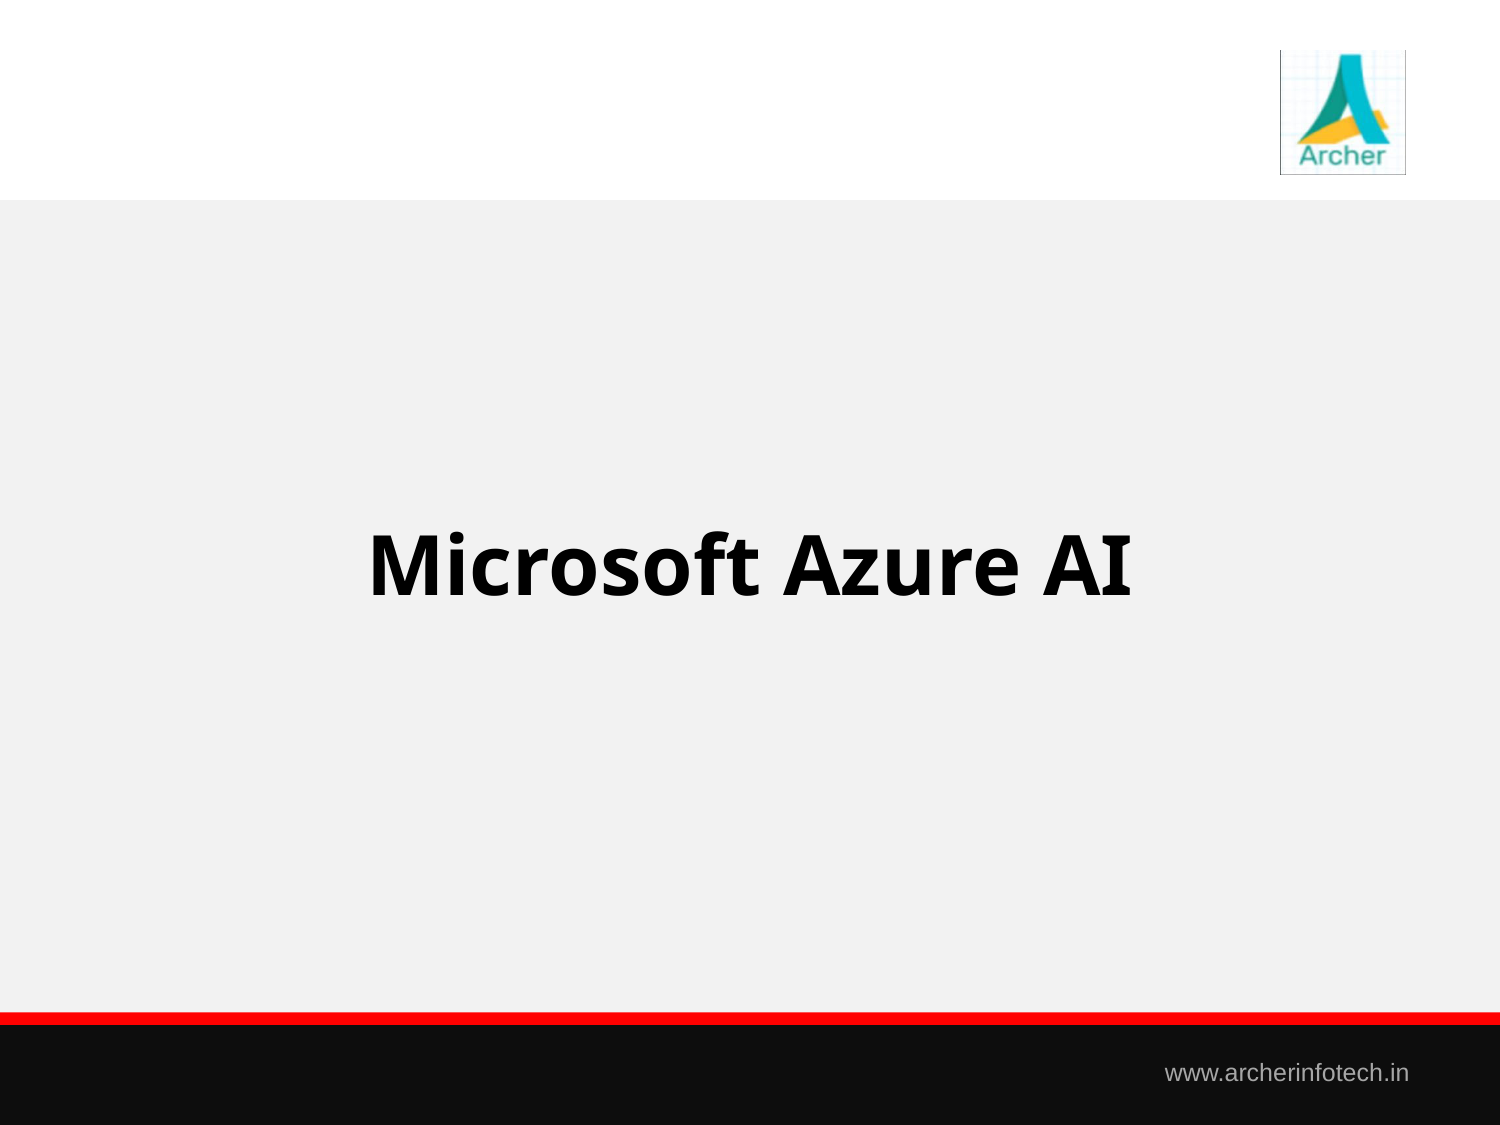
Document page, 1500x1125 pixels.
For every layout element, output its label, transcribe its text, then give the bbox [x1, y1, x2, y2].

text_box Microsoft Azure AI [351, 504, 1149, 620]
picture [1280, 50, 1406, 175]
